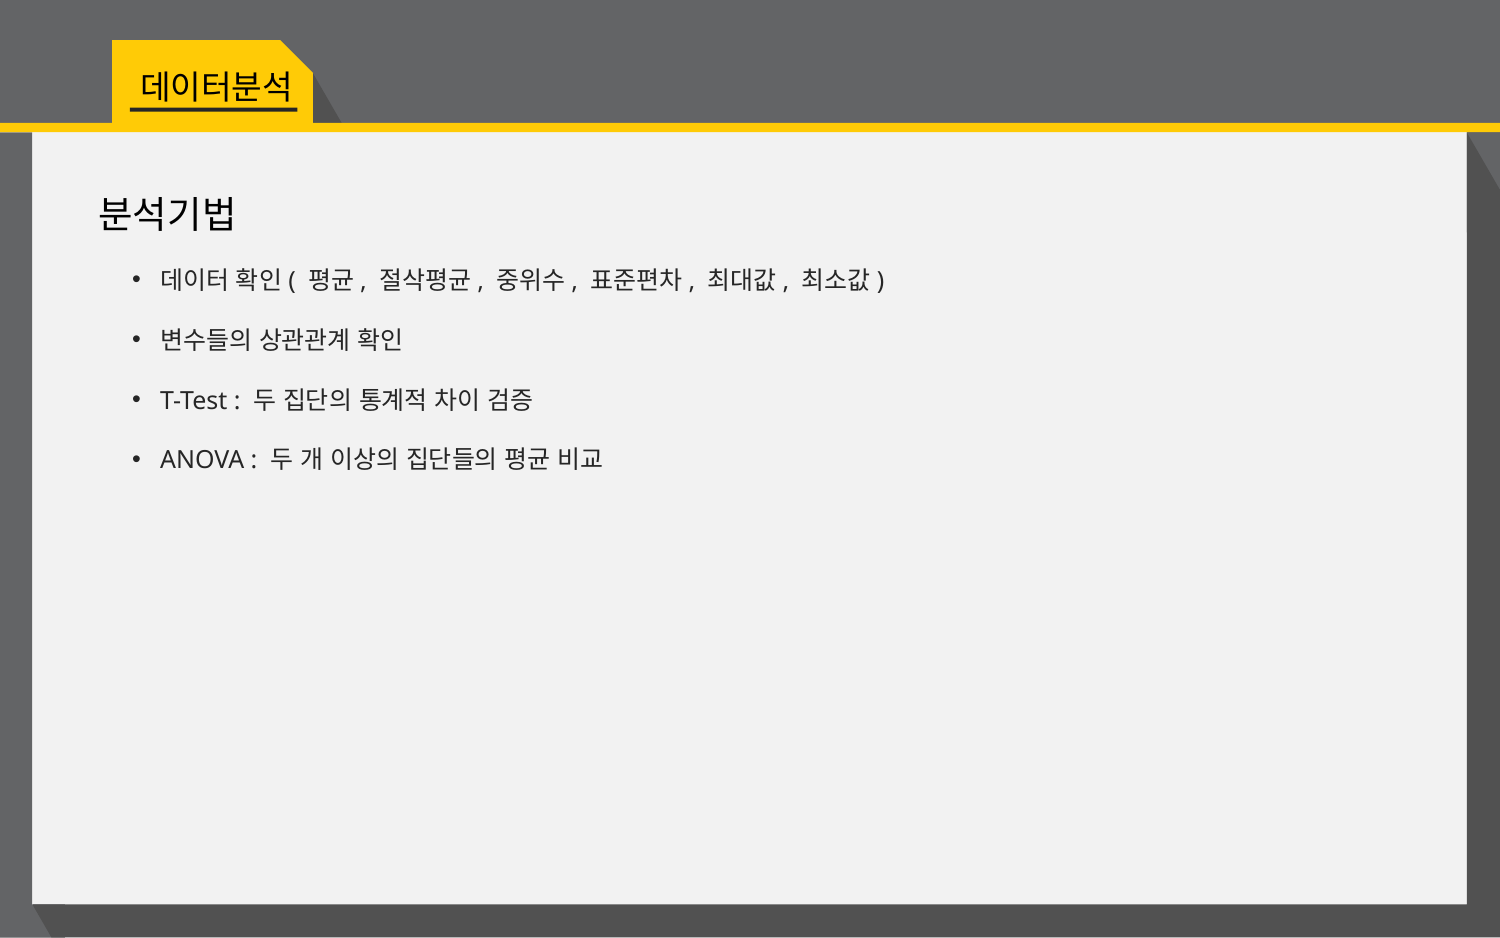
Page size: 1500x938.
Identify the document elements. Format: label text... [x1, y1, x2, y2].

text_box 데이터분석 [125, 59, 308, 115]
text_box 분석기법 [83, 183, 252, 244]
text_box 데이터 확인( 평균, 절삭평균, 중위수, 표준편차, 최대값, 최소값) 변수들의 상관관계 확인 T-Test : 두 집단의 통계적 차이 검증 ANOVA : 두 개 이상의 집단들의 평균 비교 [117, 256, 1412, 572]
